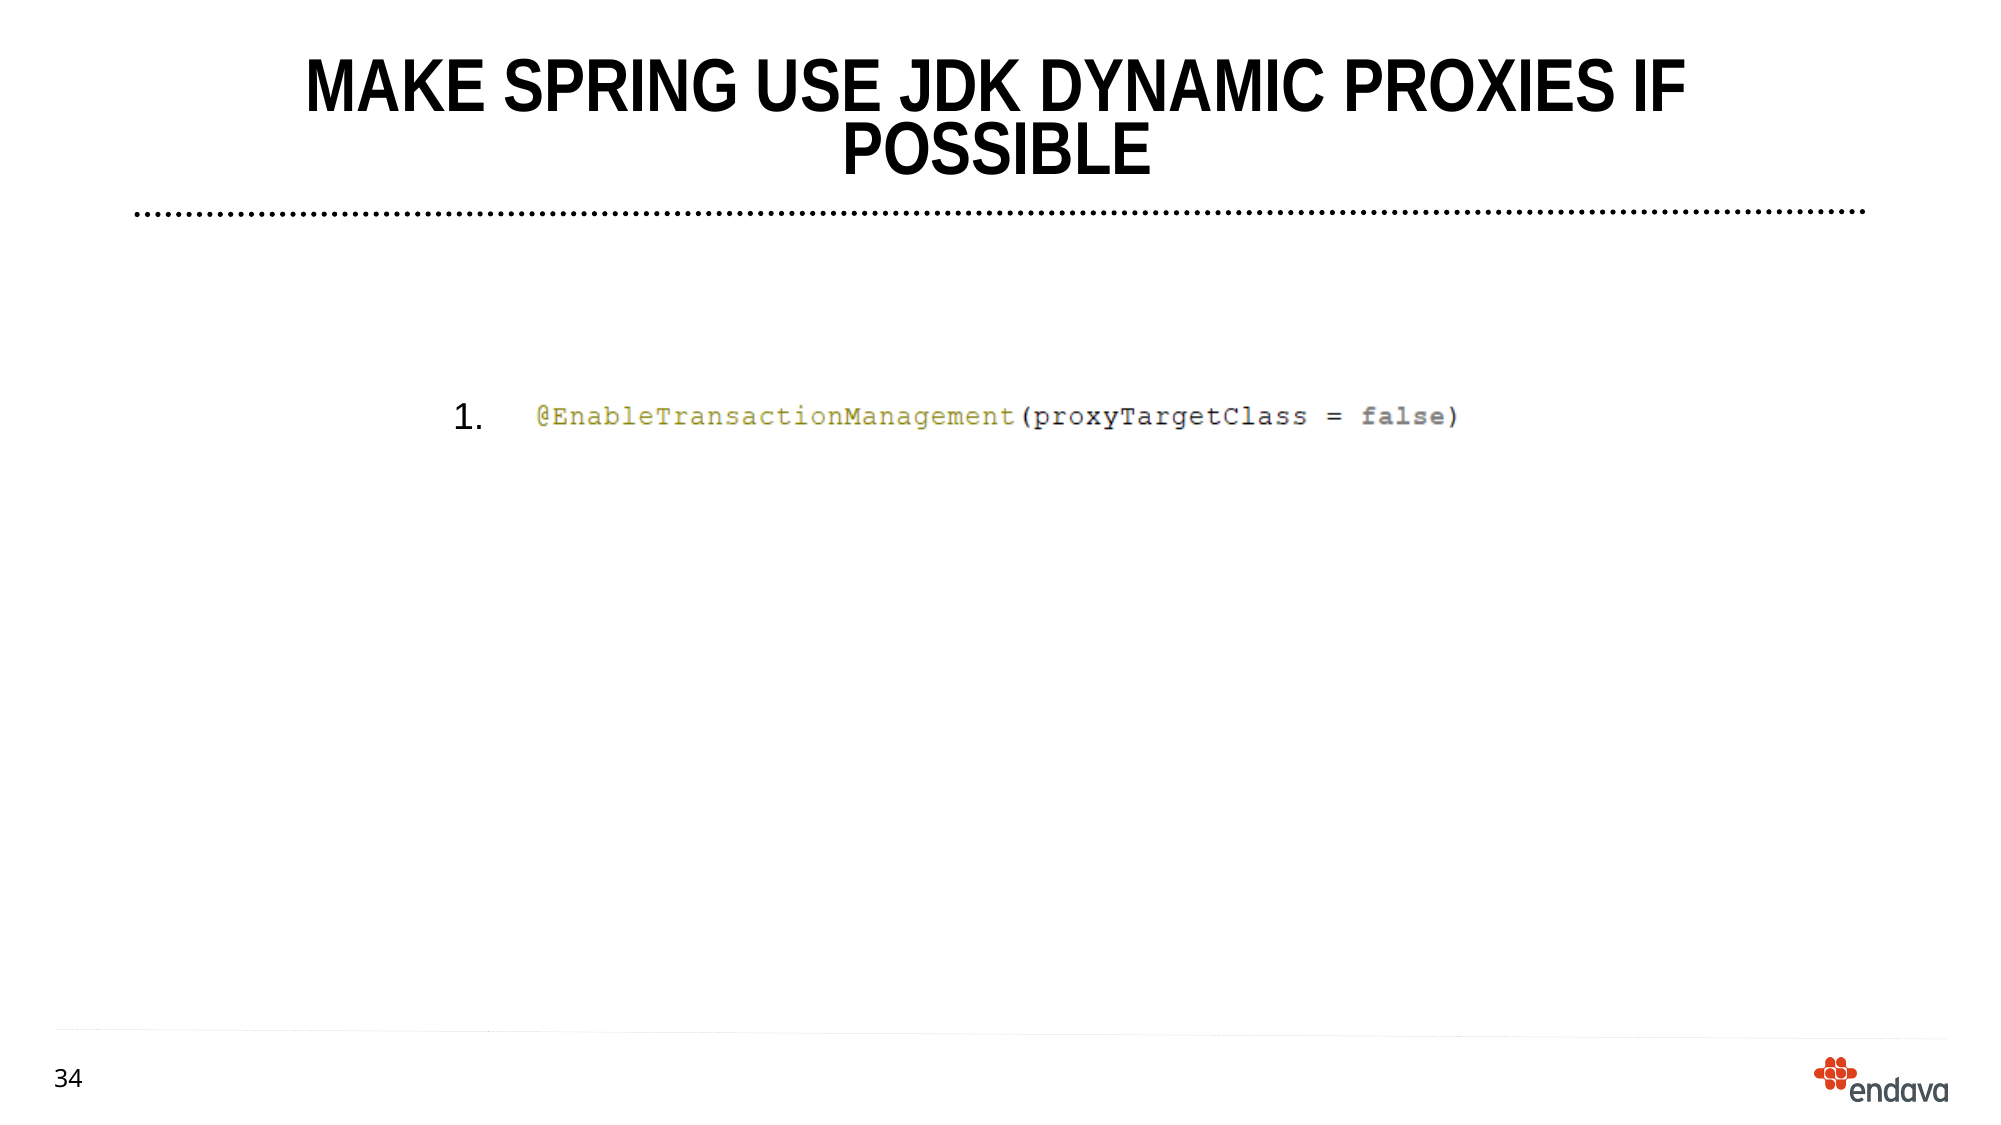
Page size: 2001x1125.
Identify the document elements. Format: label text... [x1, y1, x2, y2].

picture [1814, 1057, 1948, 1102]
picture [531, 386, 1469, 444]
title Make spring use JDK dynamic proxies if possible [198, 26, 1812, 195]
text_box 1. [438, 384, 526, 445]
